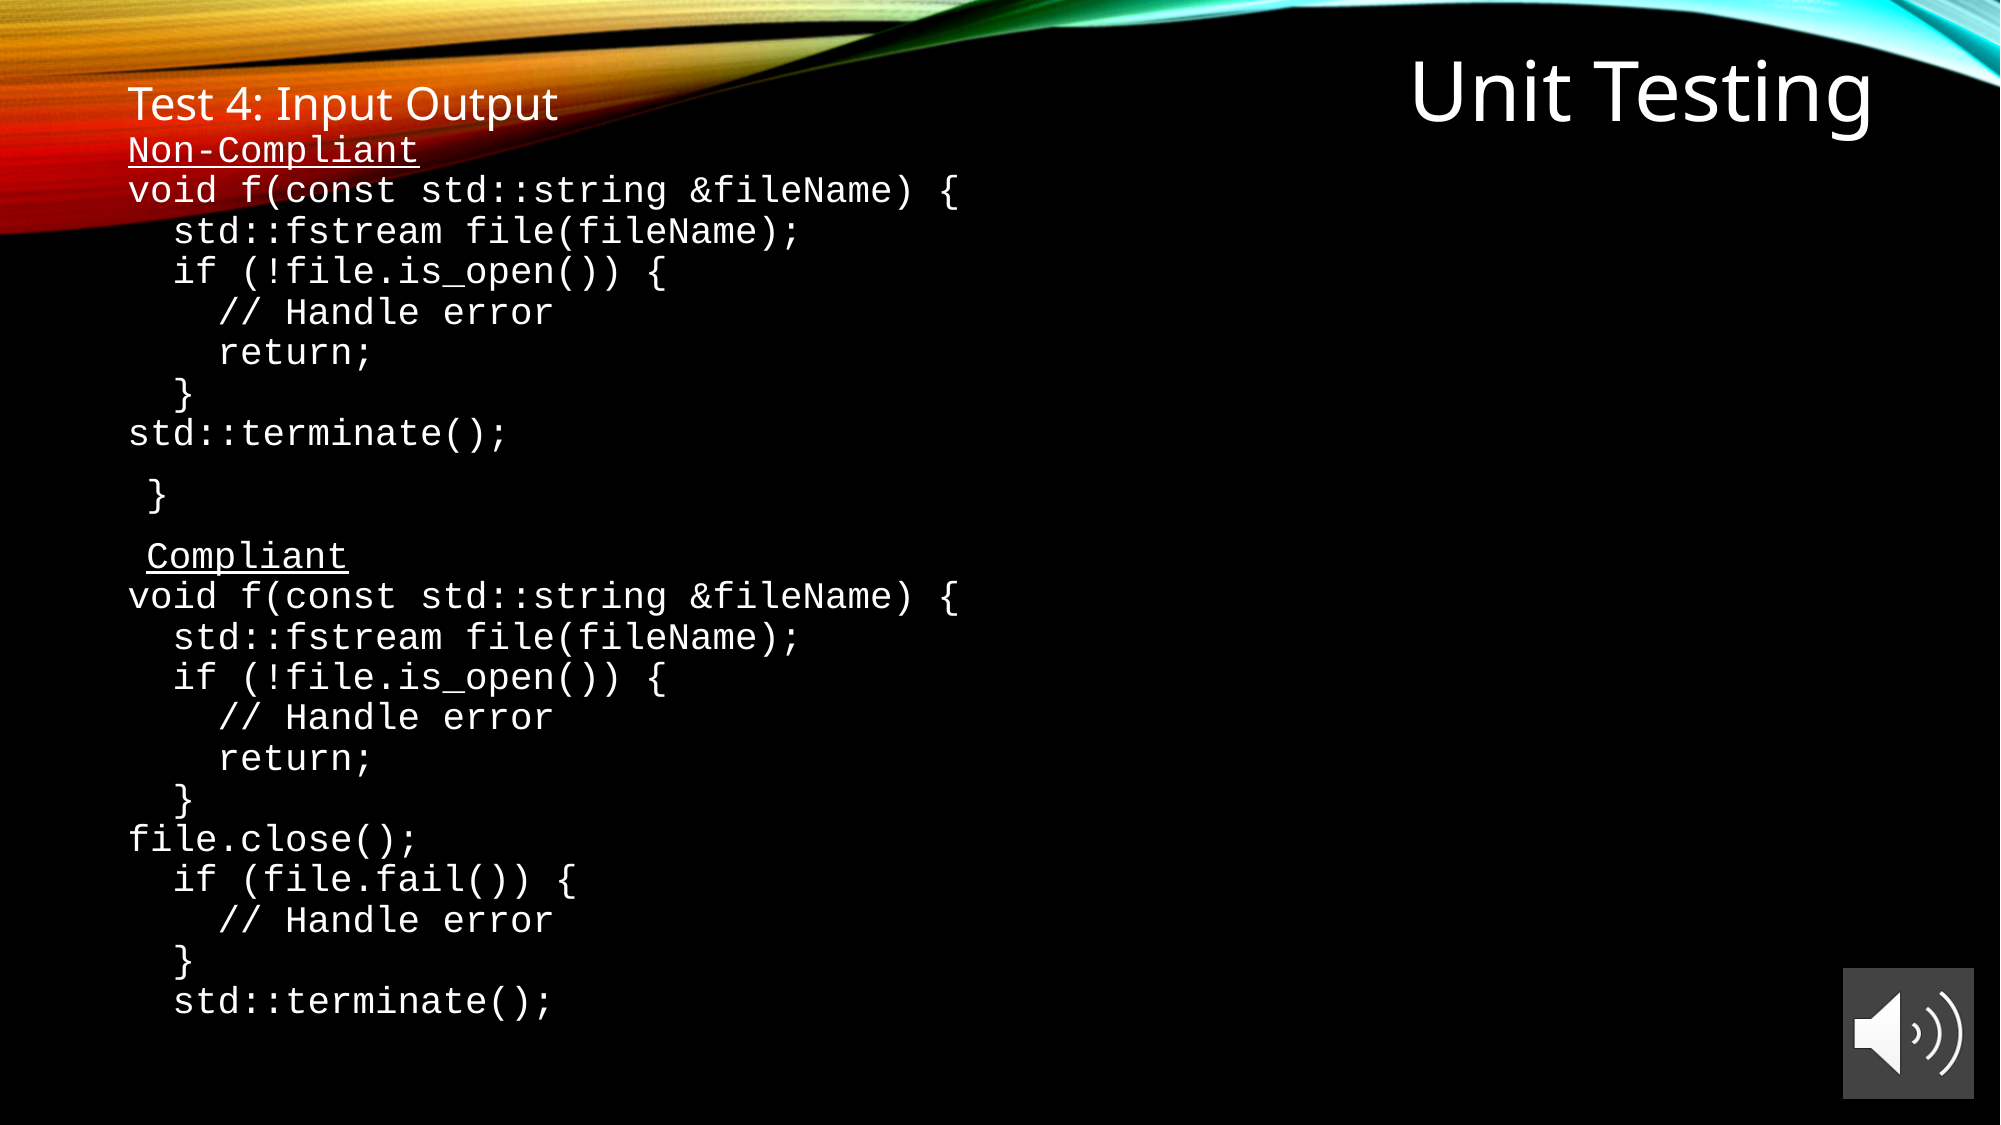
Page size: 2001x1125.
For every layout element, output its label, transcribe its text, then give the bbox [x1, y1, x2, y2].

picture [0, 0, 478, 237]
title Unit Testing [478, 0, 1891, 201]
picture [1888, 0, 2000, 237]
list Test 4: Input Output Non-Compliant void f(const std::string &fileName) { std::fstream file(fileName); if (!file.is_open()) { // Handle error return; } std::terminate(); } Compliant void f(const std::string &fileName) { std::fstream file(fileName); if (!file.is_open()) { // Handle error return; } file.close(); if (file.fail()) { // Handle error } std::terminate(); [112, 73, 1888, 1052]
picture [1841, 966, 1976, 1101]
